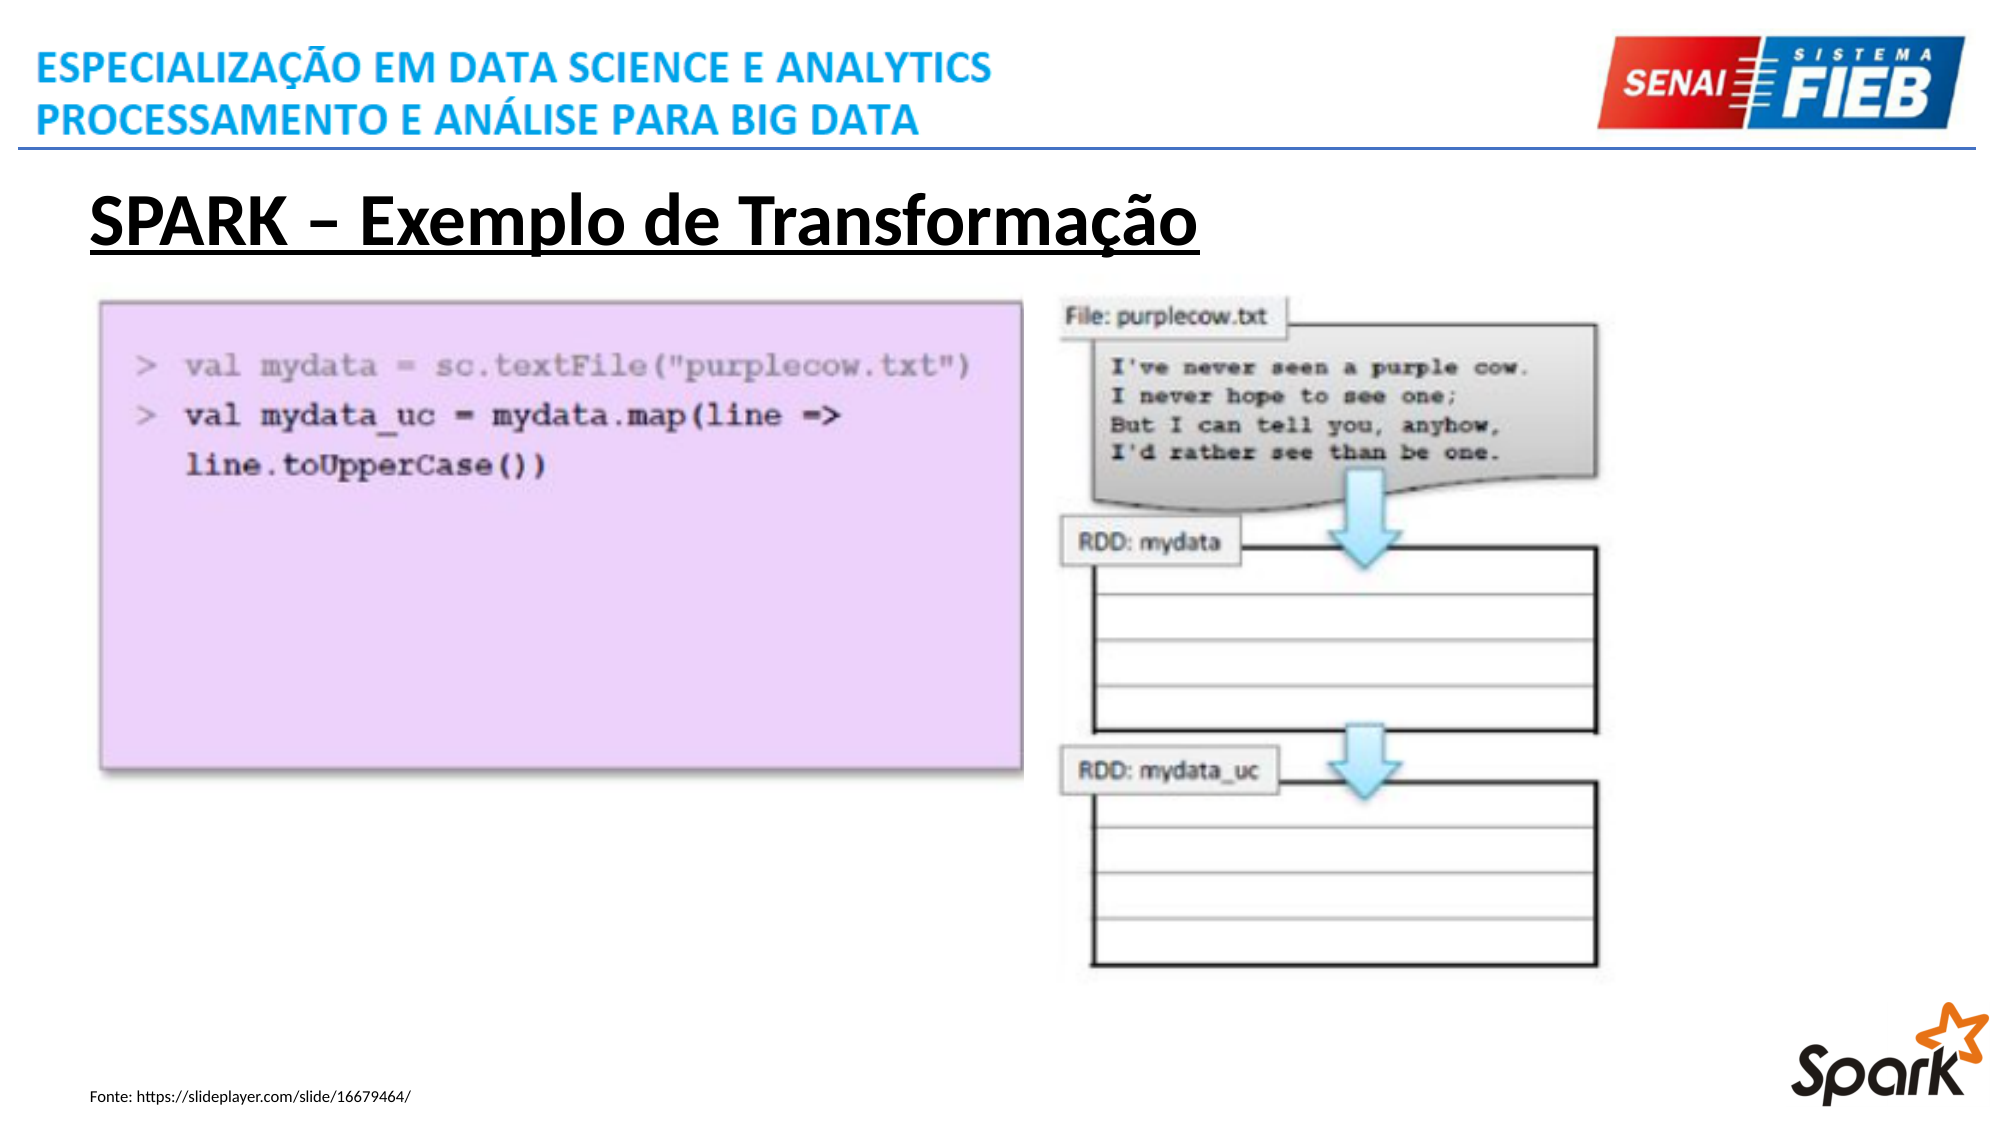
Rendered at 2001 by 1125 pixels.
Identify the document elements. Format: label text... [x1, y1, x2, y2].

picture [87, 273, 1678, 1023]
picture [32, 95, 922, 143]
text_box Fonte: https://slideplayer.com/slide/16679464/ [74, 1078, 1405, 1114]
picture [1786, 1002, 1990, 1107]
text_box SPARK – Exemplo de Transformação [74, 162, 1976, 268]
picture [32, 46, 995, 89]
picture [1587, 13, 1976, 145]
